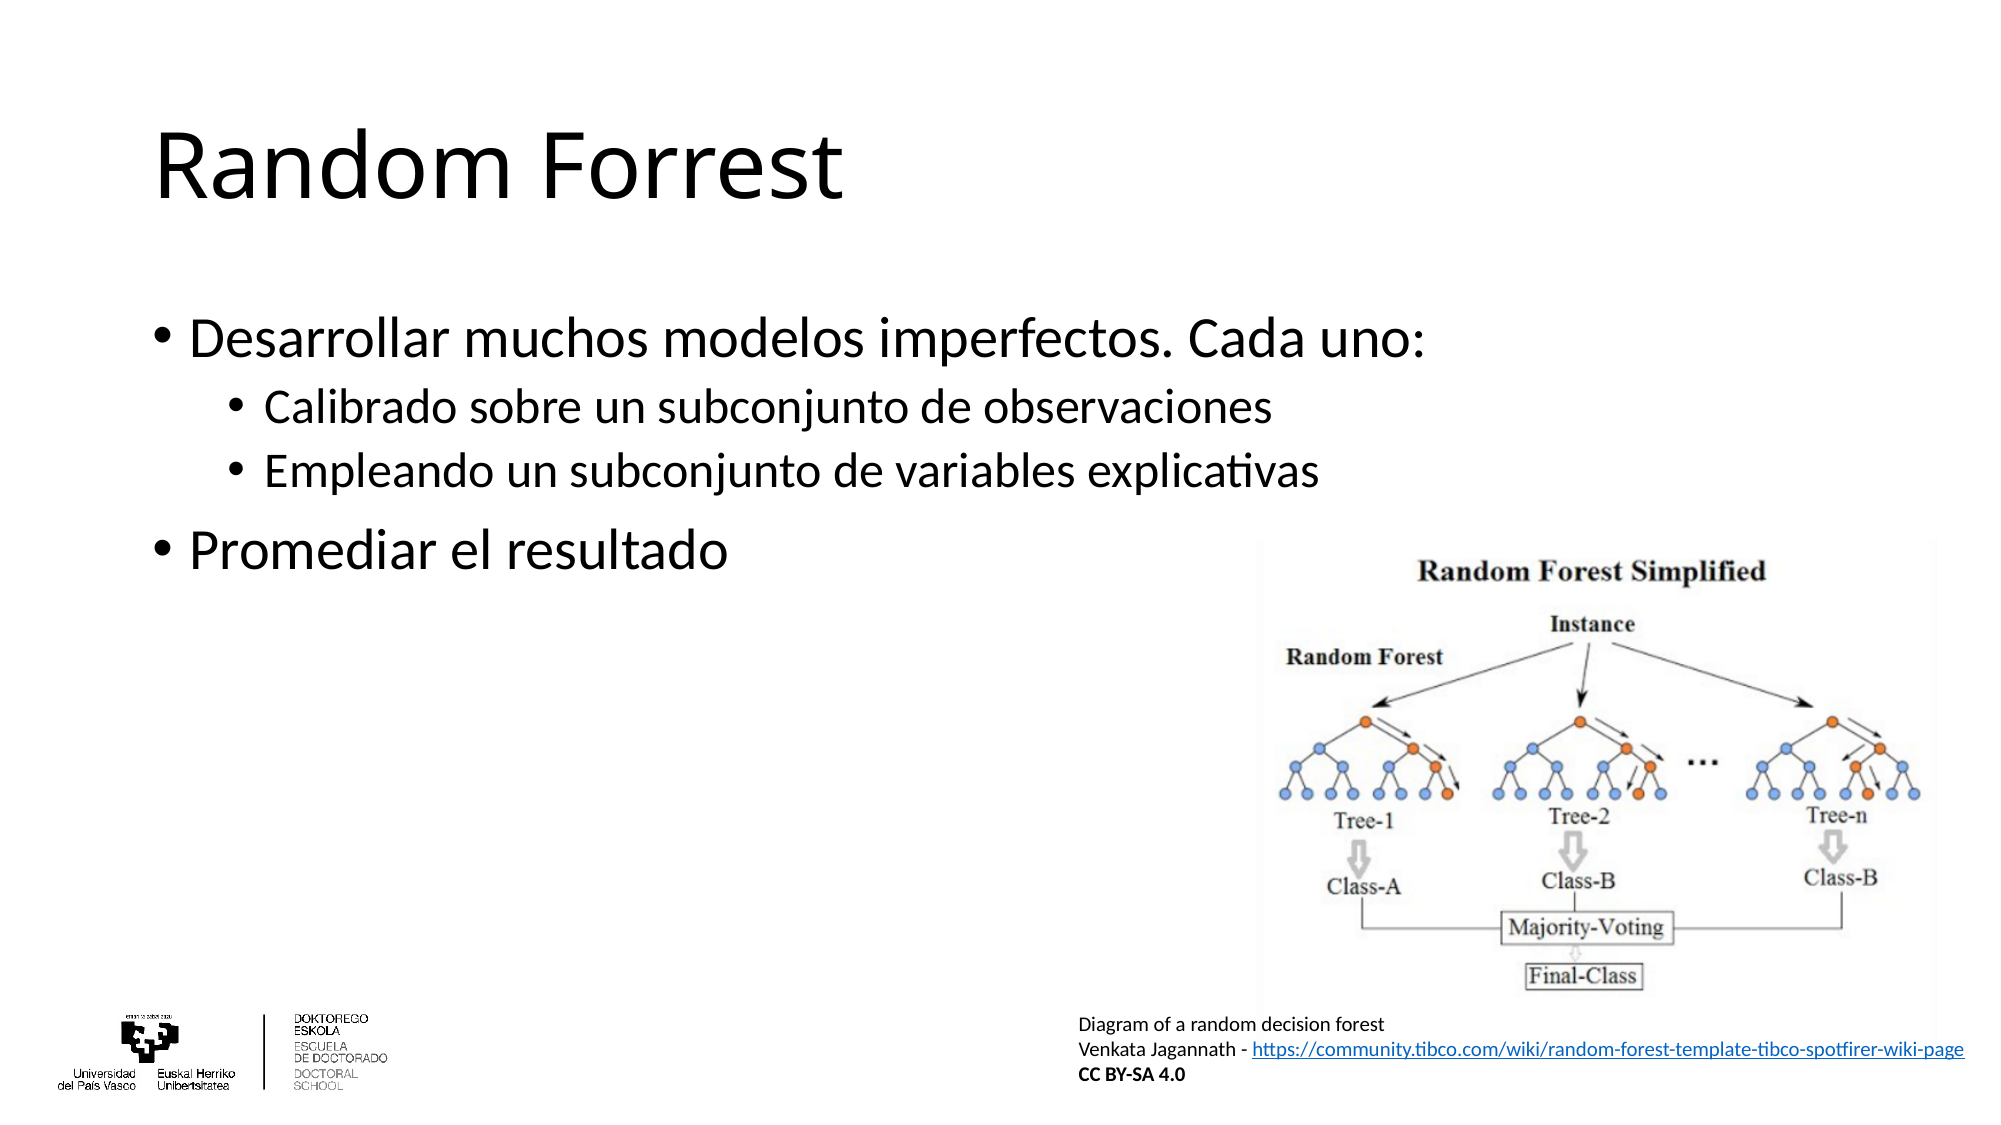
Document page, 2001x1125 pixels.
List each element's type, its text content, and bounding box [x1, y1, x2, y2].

title Random Forrest [137, 59, 1863, 278]
picture [1257, 539, 1937, 1049]
list Desarrollar muchos modelos imperfectos. Cada uno: Calibrado sobre un subconjunto de observaciones Empleando un subconjunto de variables explicativas Promediar el resultado [137, 299, 1863, 958]
text_box Diagram of a random decision forest Venkata Jagannath - https://community.tibco.com/wiki/random-forest-template-tibco-spotfirer-wiki-page CC BY-SA 4.0 [1063, 1003, 2000, 1093]
picture [48, 979, 402, 1125]
